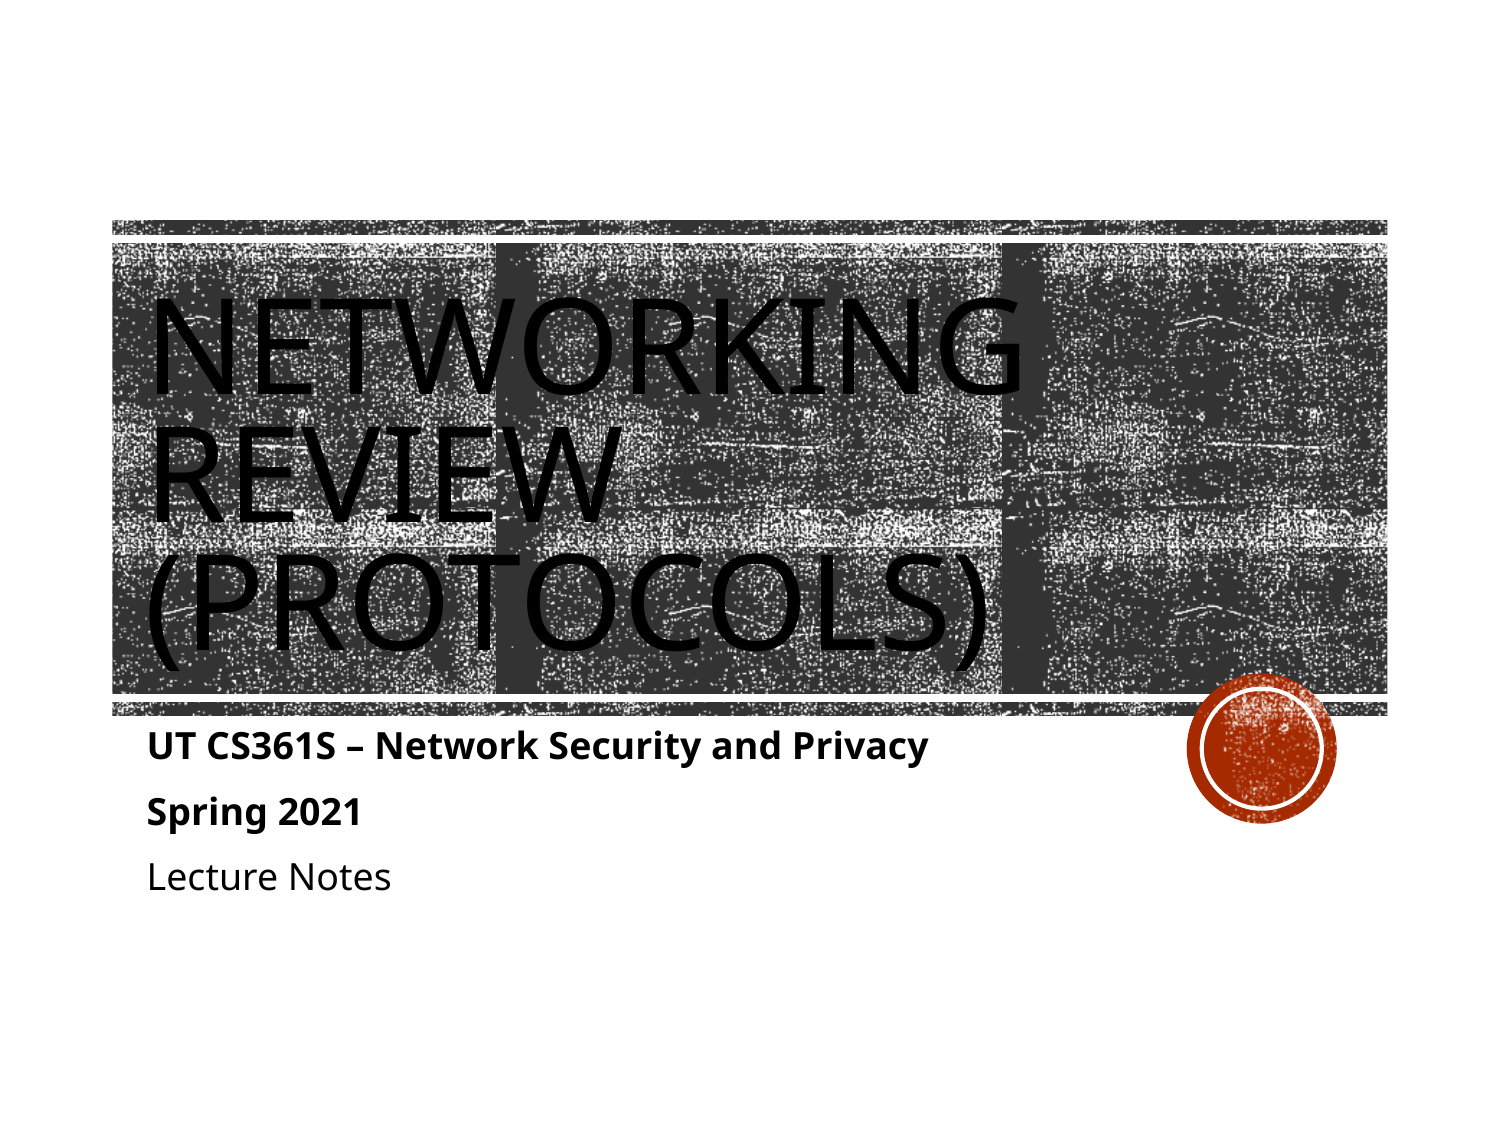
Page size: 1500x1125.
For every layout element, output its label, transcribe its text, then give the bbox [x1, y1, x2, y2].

title Networking Review (Protocols) [129, 234, 1375, 733]
subtitle UT CS361S – Network Security and Privacy Spring 2021 Lecture Notes [131, 720, 1103, 896]
